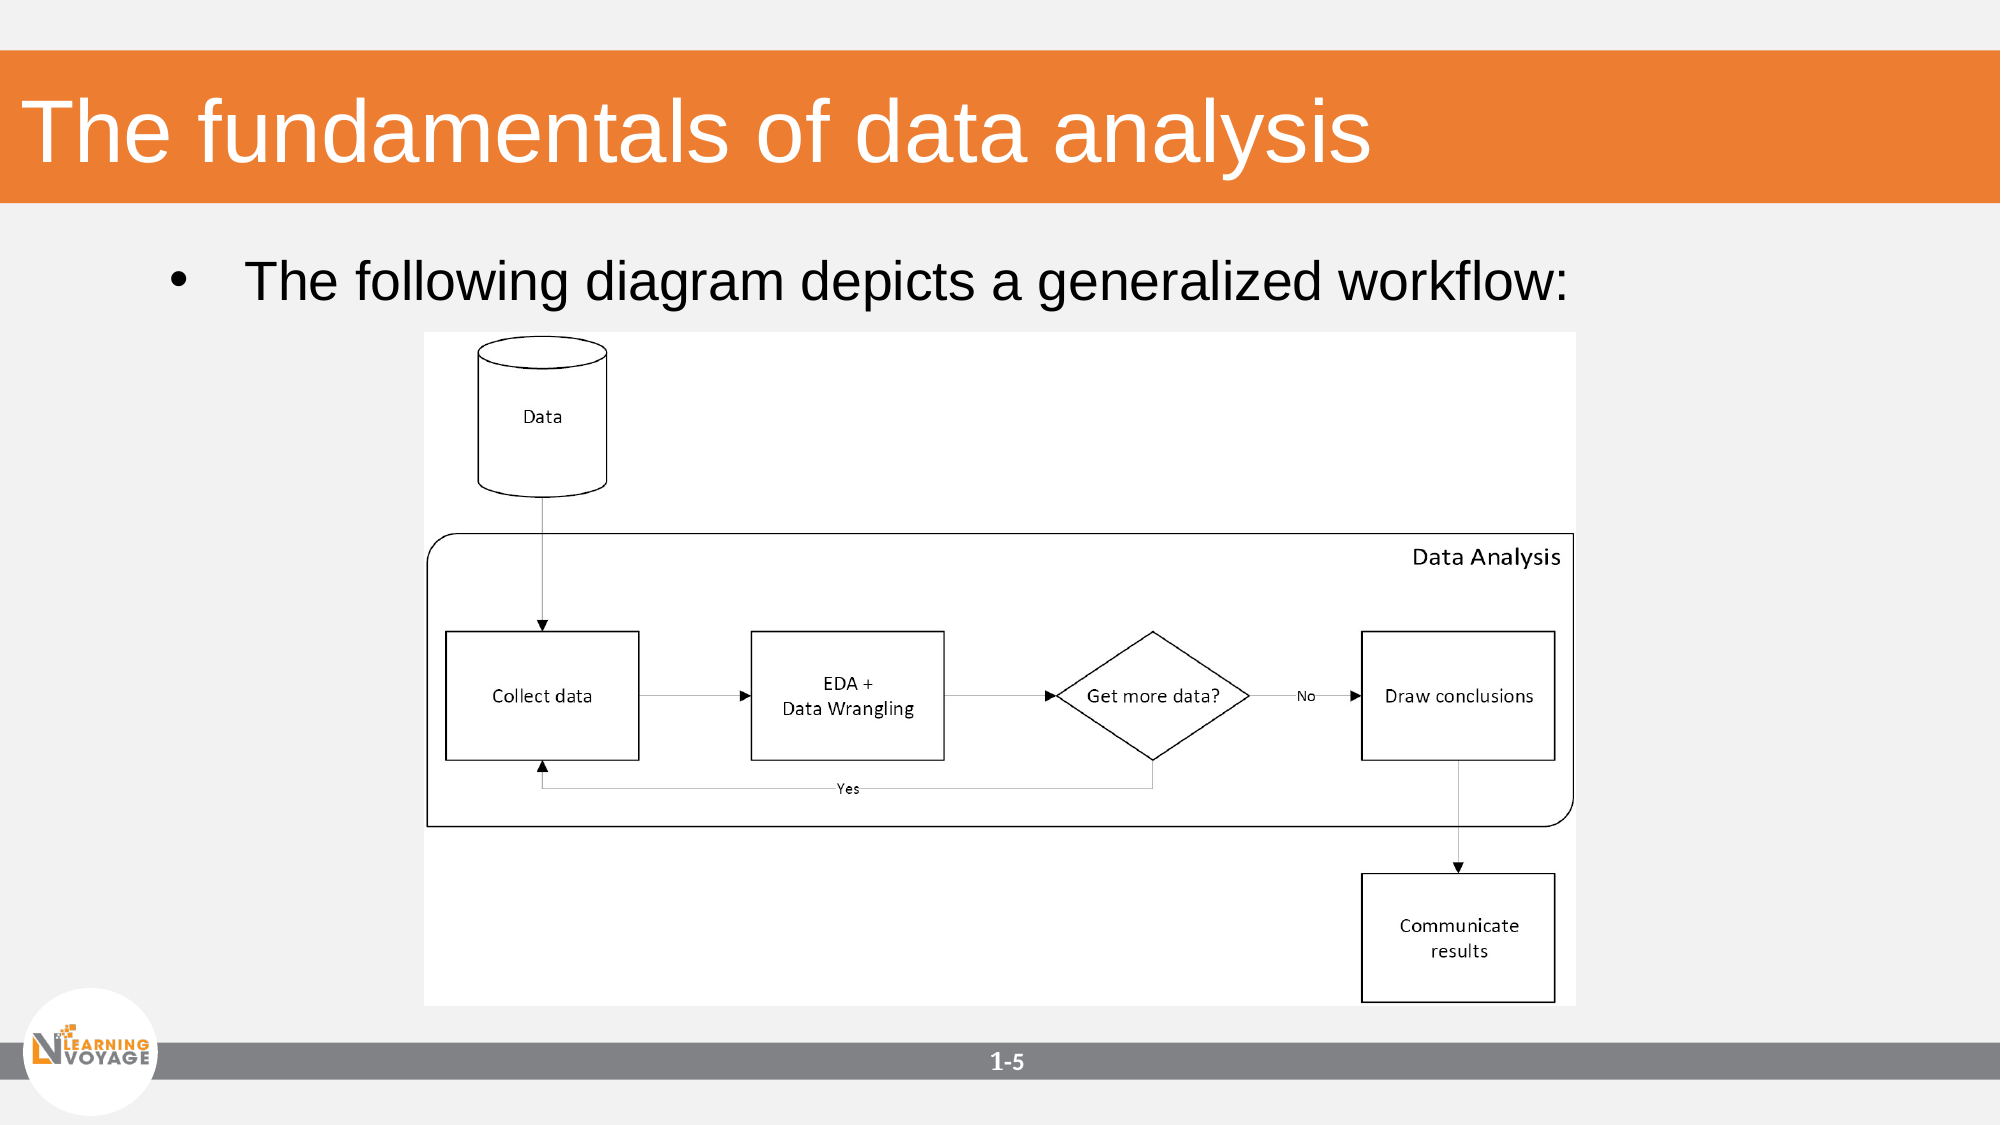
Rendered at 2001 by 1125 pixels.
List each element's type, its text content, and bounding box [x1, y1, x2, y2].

slide_number 1-5 [923, 1026, 1045, 1095]
text_box The fundamentals of data analysis [0, 50, 2000, 204]
picture [0, 942, 192, 1125]
text_box The following diagram depicts a generalized workflow: [169, 242, 1831, 312]
picture [424, 332, 1576, 1007]
